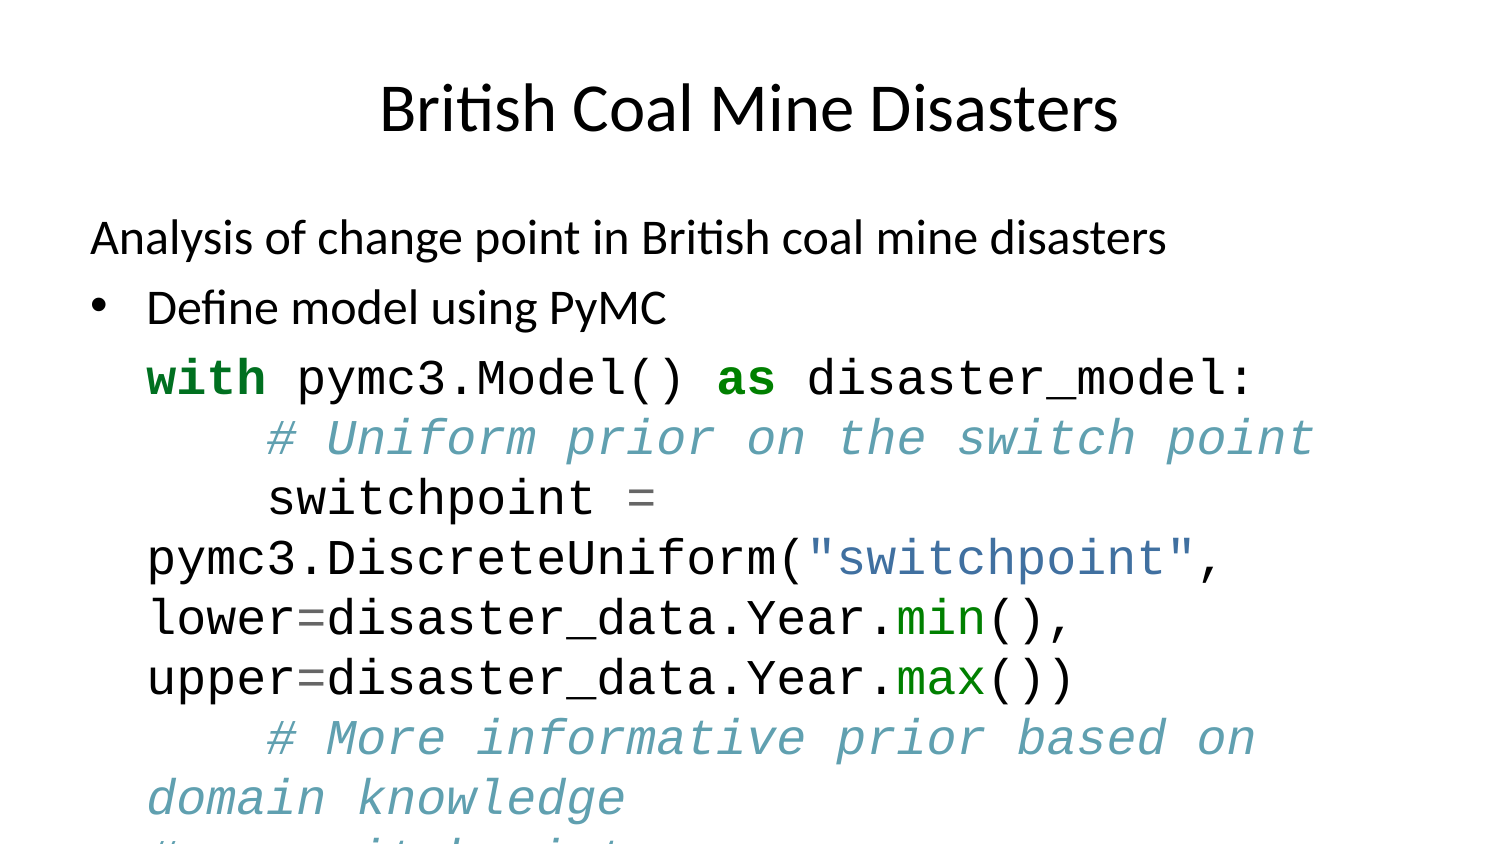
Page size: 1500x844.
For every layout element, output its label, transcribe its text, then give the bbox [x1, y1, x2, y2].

title British Coal Mine Disasters [75, 33, 1425, 175]
list Analysis of change point in British coal mine disasters Define model using PyMC with pymc3.Model() as disaster_model: # Uniform prior on the switch point switchpoint = pymc3.DiscreteUniform("switchpoint", lower=disaster_data.Year.min(), upper=disaster_data.Year.max()) # More informative prior based on domain knowledge # switchpoint = pymc3.Triangular("switchpoint", lower=disaster_data.Year.min(), upper=disaster_data.Year.max(), c=1900) # switchpoint = pymc3.Laplace("switchpoint", mu=1900, b=4.0) # Priors for pre- and post-switch rates early_rate = pymc3.Exponential("early_rate", 2.0) late_rate = pymc3.Exponential("late_rate", 2.0) # Poisson rate switch for years before and after current rate = pymc3.math.switch(switchpoint >= disaster_data.Year, early_rate, late_rate) disasters = pymc3.Poisson("disasters", rate, observed=disaster_data.Count) [75, 196, 1425, 754]
